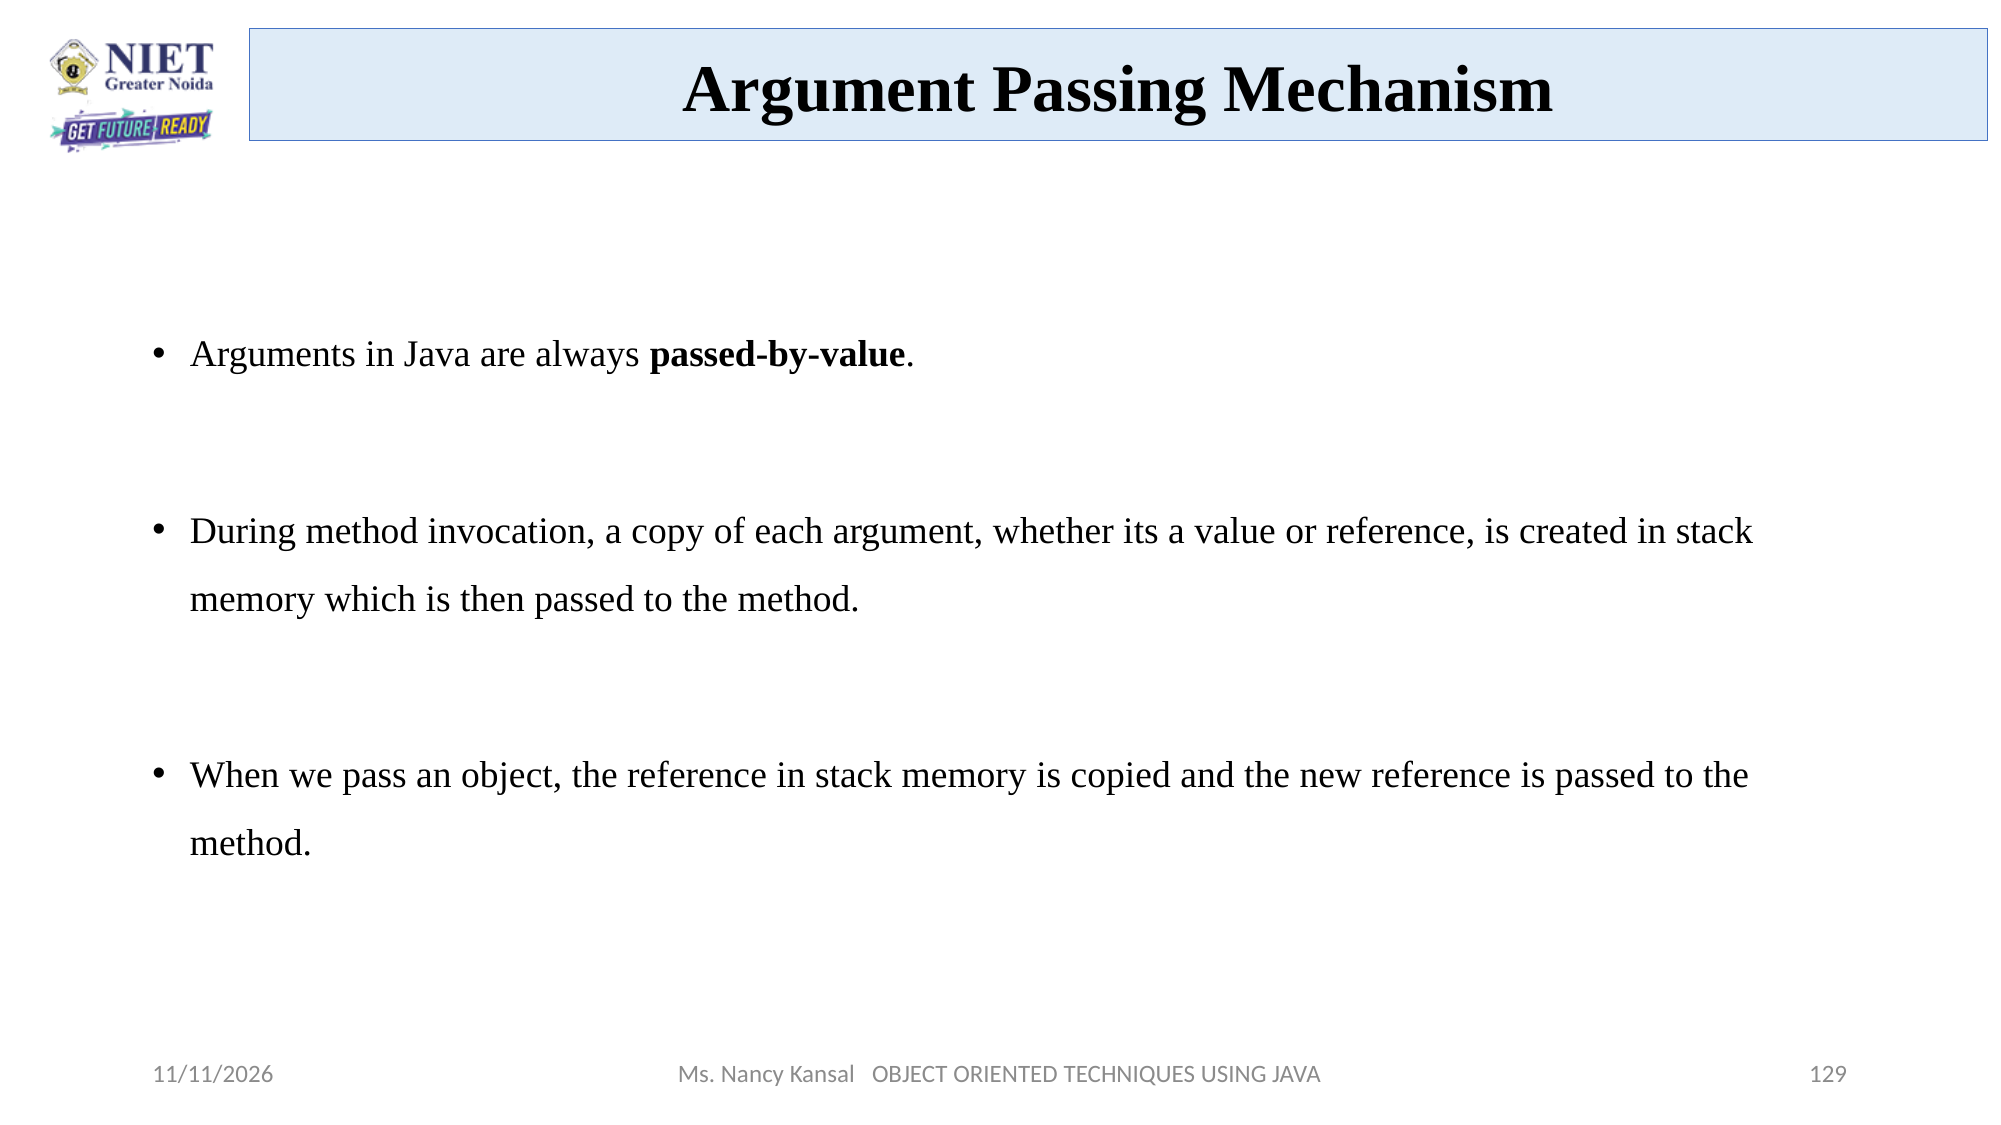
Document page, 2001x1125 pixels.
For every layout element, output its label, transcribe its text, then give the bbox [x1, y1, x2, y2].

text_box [12, 28, 1988, 163]
list Arguments in Java are always passed-by-value. During method invocation, a copy of each argument, whether its a value or reference, is created in stack memory which is then passed to the method. When we pass an object, the reference in stack memory is copied and the new reference is passed to the method. [137, 299, 1863, 1040]
slide_number 129 [1412, 1042, 1863, 1103]
footer Ms. Nancy Kansal OBJECT ORIENTED TECHNIQUES USING JAVA [662, 1042, 1338, 1103]
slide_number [137, 1042, 588, 1103]
